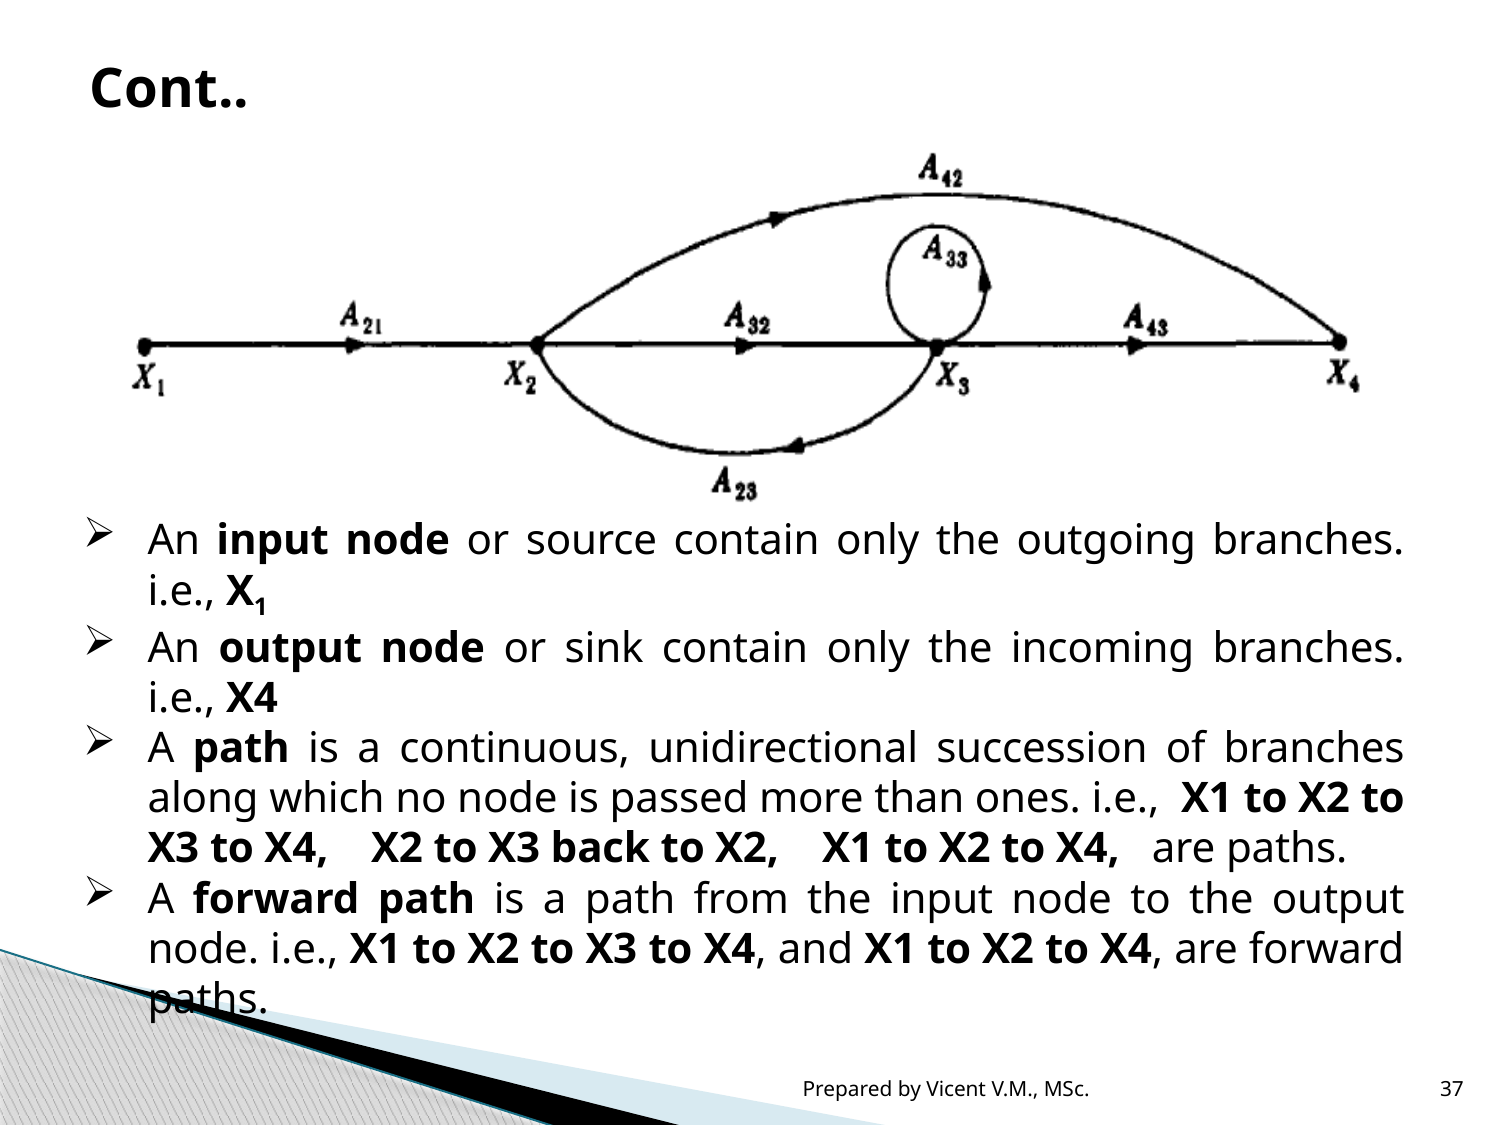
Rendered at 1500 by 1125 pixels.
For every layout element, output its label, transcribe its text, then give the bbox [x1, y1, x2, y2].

picture [111, 148, 1377, 504]
footer Prepared by Vicent V.M., MSc. [718, 1071, 1105, 1112]
title Cont.. [75, 45, 1425, 126]
slide_number 37 [1418, 1051, 1479, 1112]
list An input node or source contain only the outgoing branches. i.e., X1 An output node or sink contain only the incoming branches. i.e., X4 A path is a continuous, unidirectional succession of branches along which no node is passed more than ones. i.e., X1 to X2 to X3 to X4, X2 to X3 back to X2, X1 to X2 to X4, are paths. A forward path is a path from the input node to the output node. i.e., X1 to X2 to X3 to X4, and X1 to X2 to X4, are forward paths. [69, 137, 1420, 1071]
